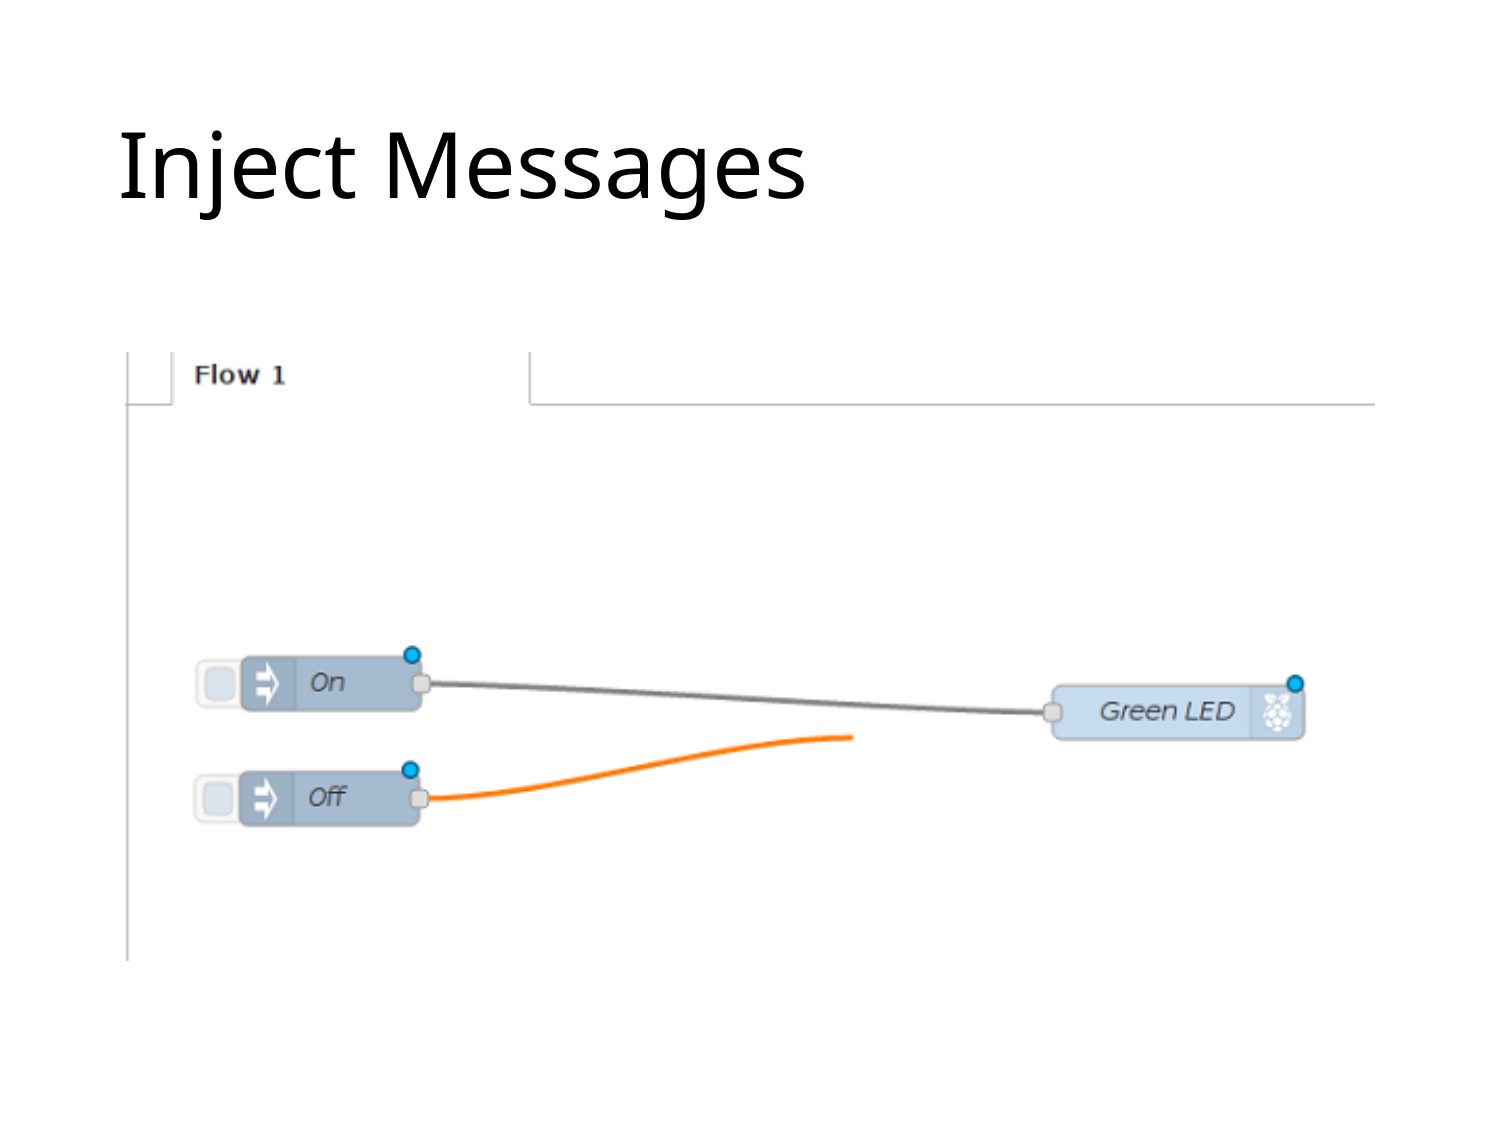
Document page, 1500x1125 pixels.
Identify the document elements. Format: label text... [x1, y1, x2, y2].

title Inject Messages [103, 59, 1397, 278]
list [124, 352, 1376, 961]
